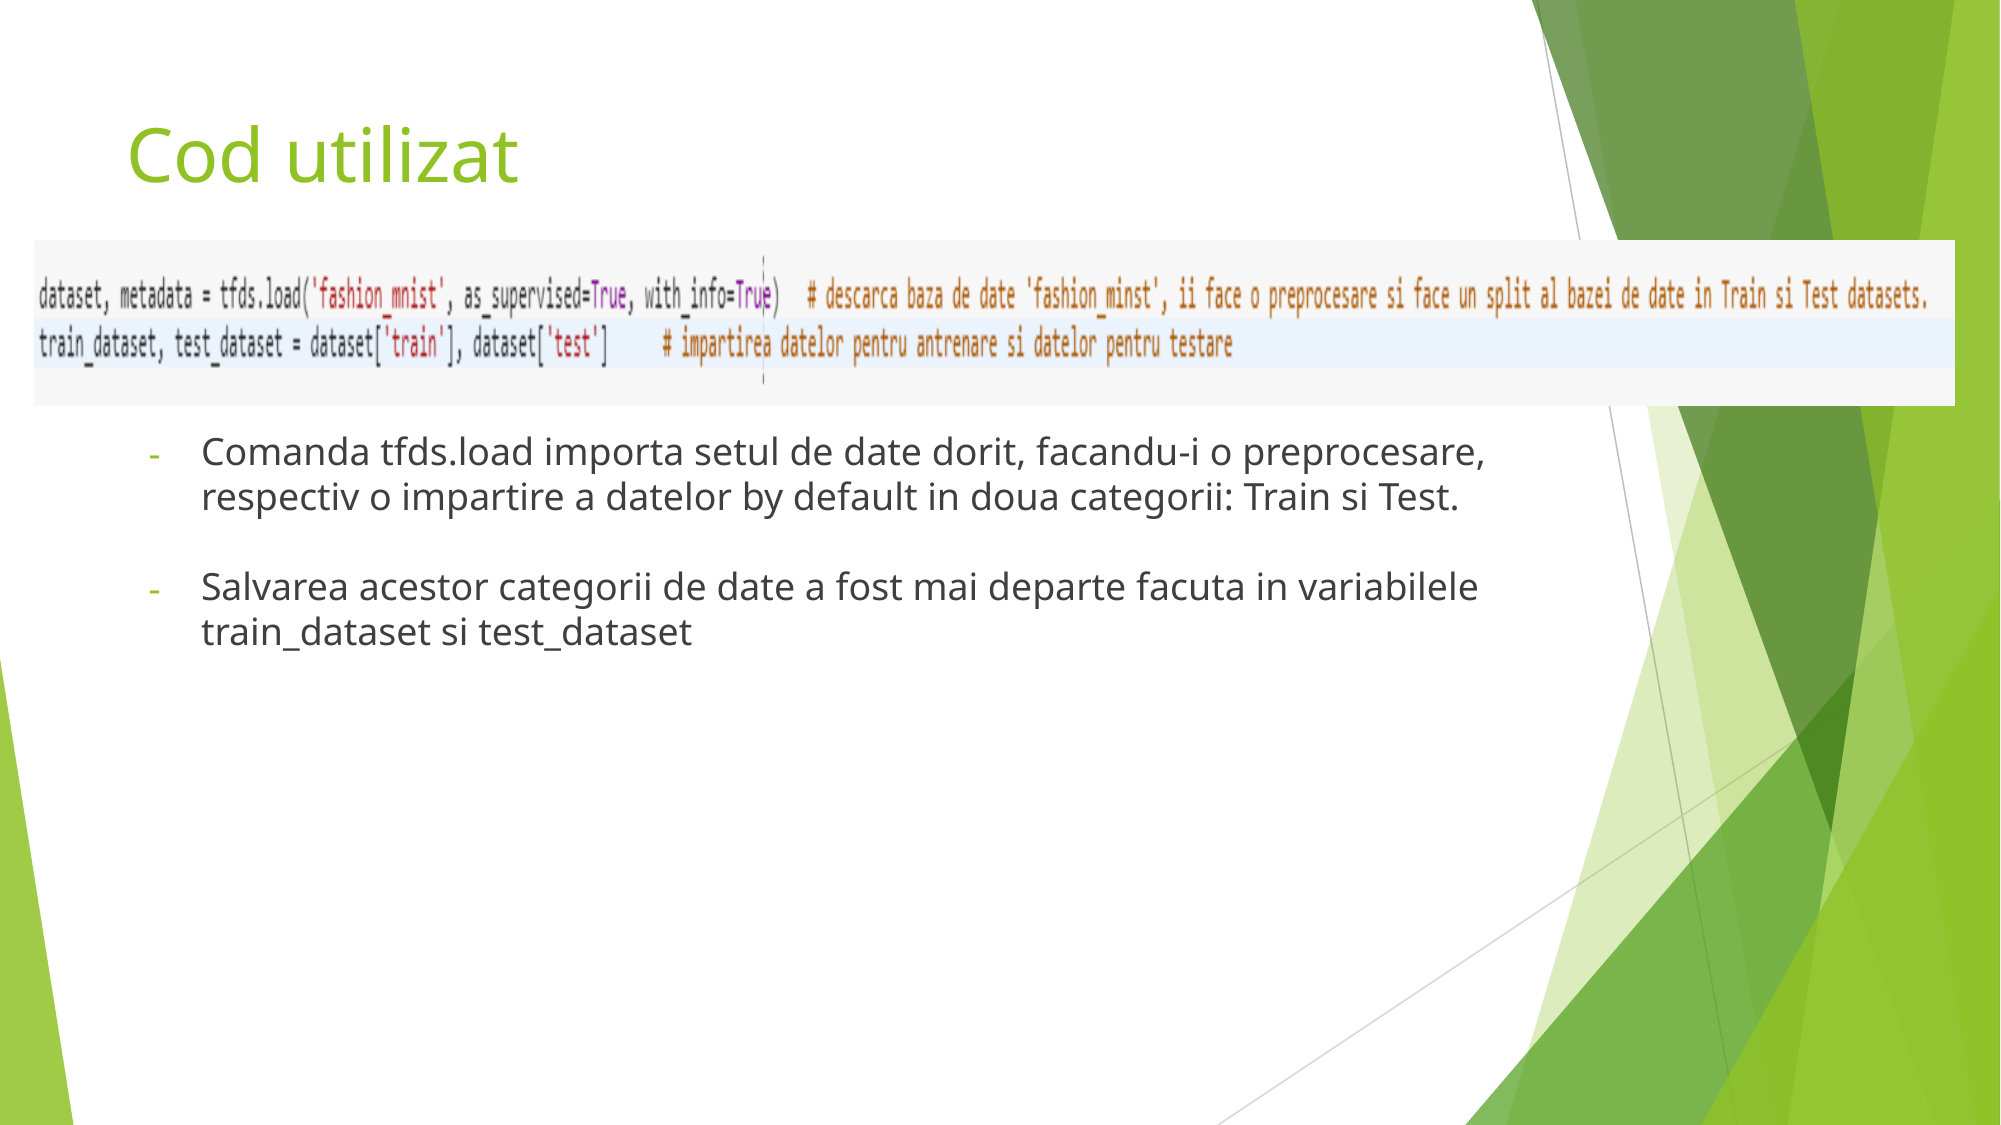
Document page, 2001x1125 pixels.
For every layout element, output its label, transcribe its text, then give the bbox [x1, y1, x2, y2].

title Cod utilizat [111, 99, 1522, 238]
picture [33, 240, 1956, 406]
list Comanda tfds.load importa setul de date dorit, facandu-i o preprocesare, respectiv o impartire a datelor by default in doua categorii: Train si Test. Salvarea acestor categorii de date a fost mai departe facuta in variabilele train_dataset si test_dataset [111, 417, 1522, 992]
